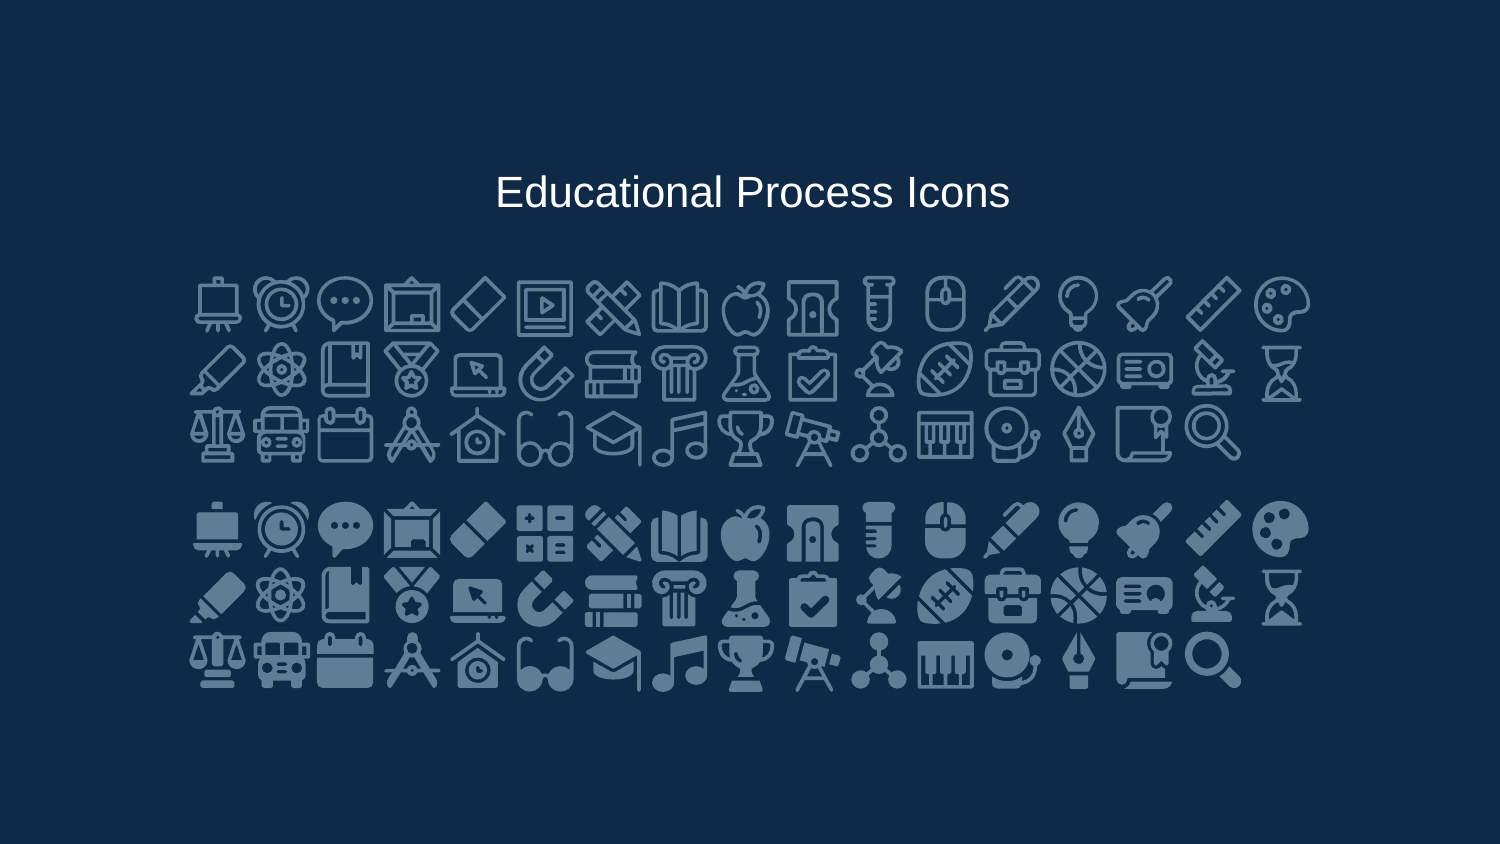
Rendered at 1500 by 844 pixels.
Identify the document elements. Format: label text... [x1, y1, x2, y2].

text_box [850, 406, 907, 463]
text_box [651, 570, 708, 627]
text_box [449, 578, 507, 624]
text_box [917, 410, 974, 459]
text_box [650, 510, 708, 562]
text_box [1057, 275, 1100, 333]
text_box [1116, 352, 1174, 390]
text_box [316, 275, 375, 333]
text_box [1191, 565, 1236, 623]
text_box [1185, 275, 1242, 332]
text_box [1062, 405, 1096, 463]
text_box [516, 410, 574, 467]
text_box [1252, 500, 1309, 558]
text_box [1183, 403, 1243, 461]
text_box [720, 280, 772, 337]
text_box [384, 276, 441, 333]
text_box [924, 501, 966, 559]
text_box [651, 345, 708, 402]
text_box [982, 501, 1044, 559]
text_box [1115, 275, 1174, 333]
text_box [515, 570, 574, 628]
text_box [189, 344, 247, 396]
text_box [383, 501, 441, 559]
title Educational Process Icons [175, 153, 1332, 233]
text_box [585, 410, 642, 467]
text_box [717, 410, 775, 468]
text_box [720, 505, 770, 562]
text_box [786, 279, 839, 337]
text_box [383, 566, 441, 624]
text_box [1191, 339, 1236, 396]
text_box [917, 641, 974, 689]
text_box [192, 501, 243, 559]
text_box [194, 276, 243, 333]
text_box [1261, 569, 1302, 626]
text_box [321, 566, 370, 624]
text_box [382, 341, 441, 398]
text_box [383, 406, 441, 464]
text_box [916, 567, 975, 625]
text_box [584, 350, 641, 399]
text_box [252, 405, 311, 463]
text_box [1115, 405, 1173, 463]
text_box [984, 567, 1042, 624]
text_box [253, 632, 311, 689]
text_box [719, 345, 773, 403]
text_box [717, 635, 775, 693]
text_box [320, 341, 370, 398]
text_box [1115, 501, 1174, 559]
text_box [1252, 276, 1311, 333]
text_box [317, 406, 374, 463]
text_box [789, 570, 838, 627]
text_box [1184, 631, 1243, 689]
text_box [984, 406, 1042, 464]
text_box [652, 635, 708, 692]
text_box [720, 570, 772, 628]
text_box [449, 406, 507, 464]
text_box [585, 635, 642, 693]
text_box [1050, 567, 1108, 624]
text_box [1050, 340, 1107, 398]
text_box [584, 504, 643, 562]
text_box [784, 635, 841, 693]
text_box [862, 501, 896, 559]
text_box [915, 341, 976, 398]
text_box [190, 406, 246, 463]
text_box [251, 275, 312, 333]
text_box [449, 631, 506, 689]
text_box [188, 571, 247, 624]
text_box [516, 636, 574, 692]
text_box [319, 501, 374, 558]
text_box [253, 567, 310, 623]
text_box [316, 631, 374, 689]
text_box [862, 275, 896, 333]
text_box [449, 501, 507, 558]
text_box [585, 280, 642, 337]
text_box [984, 275, 1041, 332]
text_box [256, 341, 308, 398]
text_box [788, 344, 838, 402]
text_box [188, 631, 247, 689]
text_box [855, 567, 902, 624]
text_box [450, 275, 506, 333]
text_box [1186, 500, 1242, 557]
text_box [1115, 576, 1173, 615]
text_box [1061, 632, 1096, 690]
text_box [984, 632, 1042, 689]
text_box [925, 275, 966, 332]
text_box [584, 574, 642, 627]
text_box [248, 501, 315, 559]
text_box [516, 505, 574, 562]
text_box [384, 632, 441, 689]
text_box [784, 411, 841, 468]
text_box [516, 280, 574, 338]
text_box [449, 352, 507, 398]
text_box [984, 340, 1042, 398]
text_box [652, 410, 708, 467]
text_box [1116, 631, 1173, 690]
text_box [1058, 502, 1100, 559]
text_box [851, 632, 907, 689]
text_box [1261, 345, 1302, 402]
text_box [854, 340, 904, 398]
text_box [786, 504, 839, 562]
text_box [514, 345, 576, 402]
text_box [651, 281, 708, 333]
